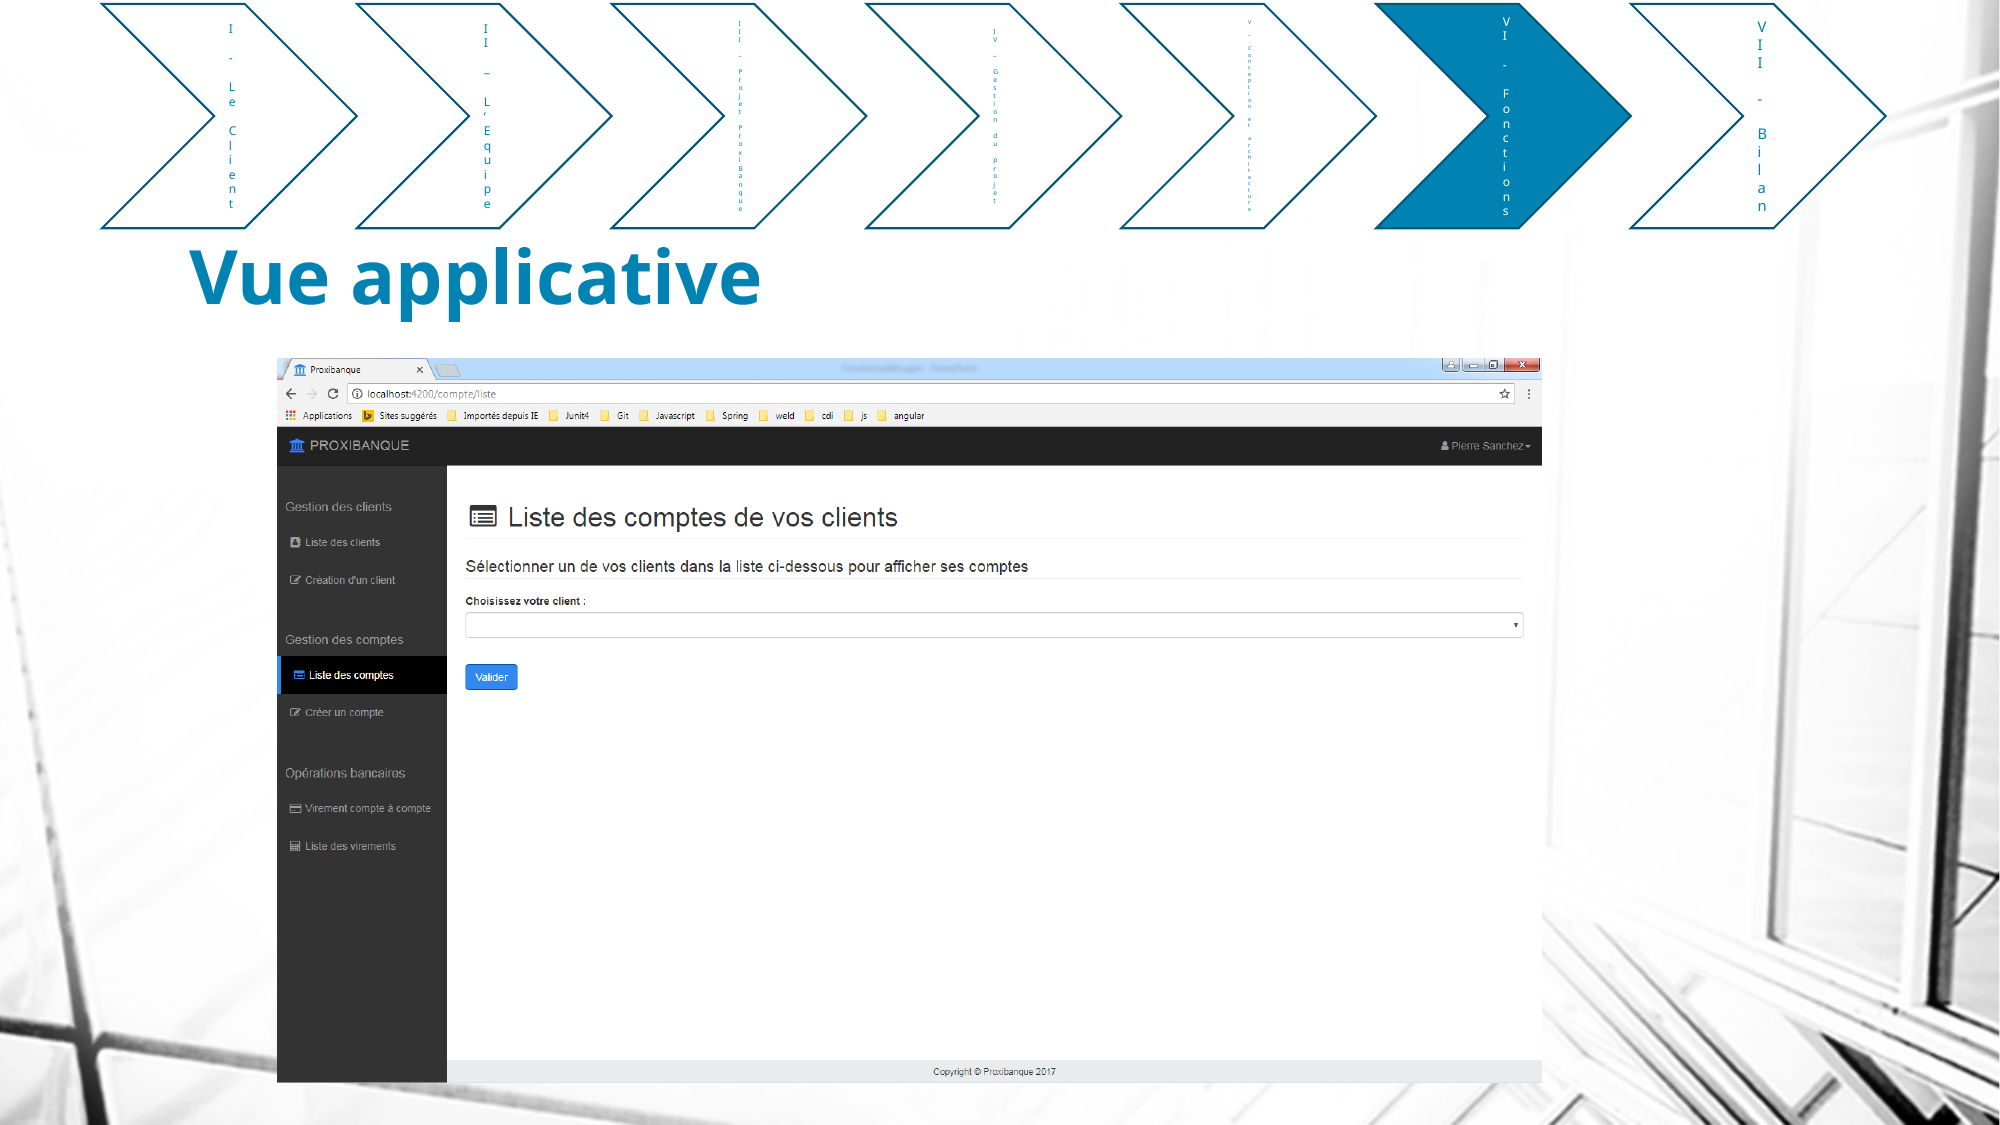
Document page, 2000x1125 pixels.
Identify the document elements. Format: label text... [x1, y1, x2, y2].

title Vue applicative [174, 229, 1600, 327]
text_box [101, 3, 1886, 229]
picture [0, 0, 2000, 1125]
